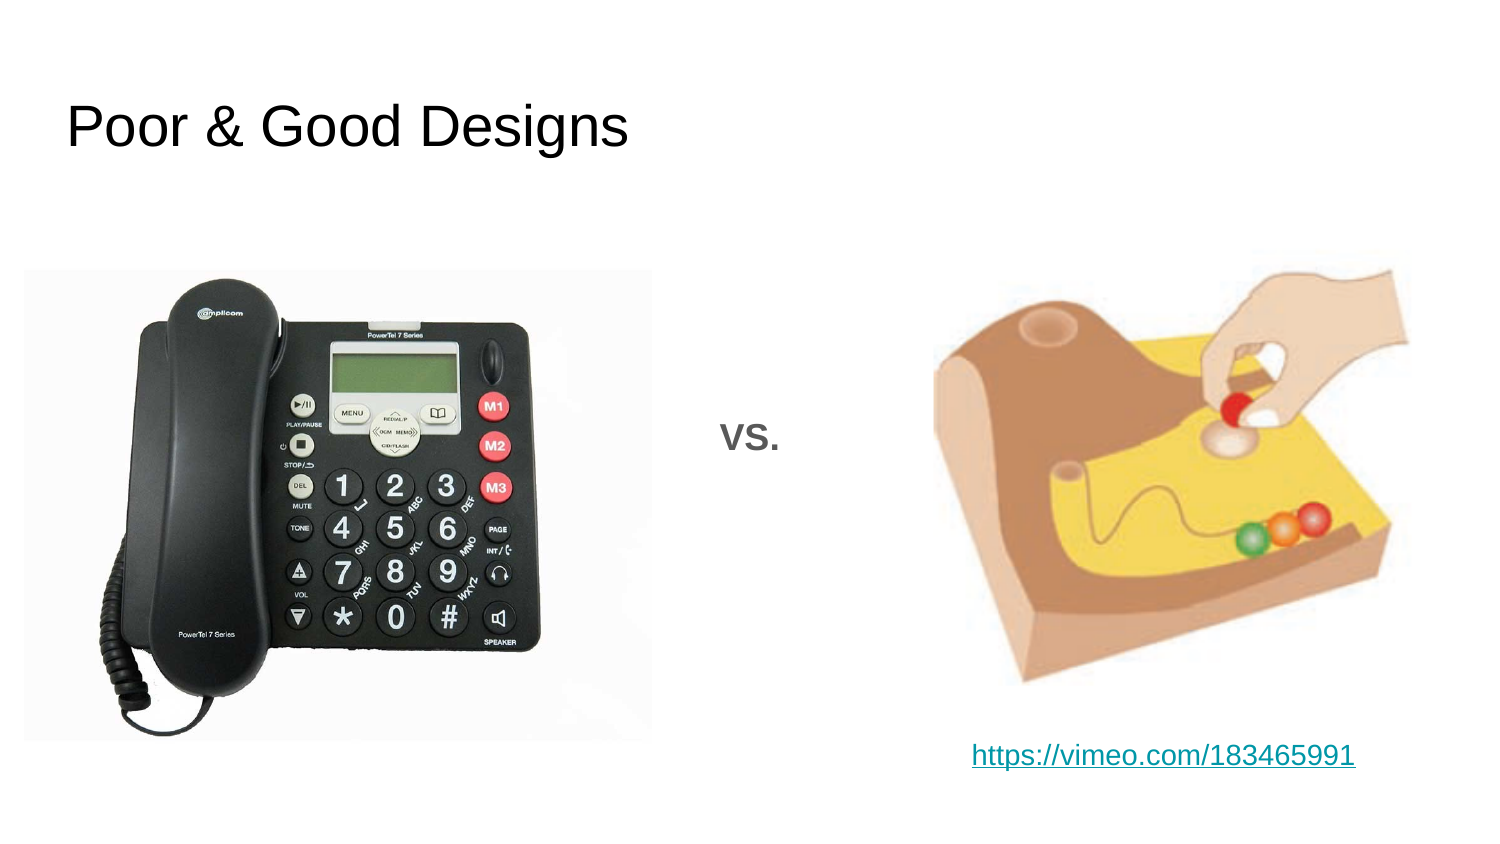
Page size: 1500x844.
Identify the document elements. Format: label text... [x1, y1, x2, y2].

picture [915, 233, 1418, 695]
text_box https://vimeo.com/183465991 [956, 720, 1449, 786]
list VS. [704, 391, 796, 469]
title Poor & Good Designs [51, 72, 1449, 167]
picture [24, 191, 652, 819]
